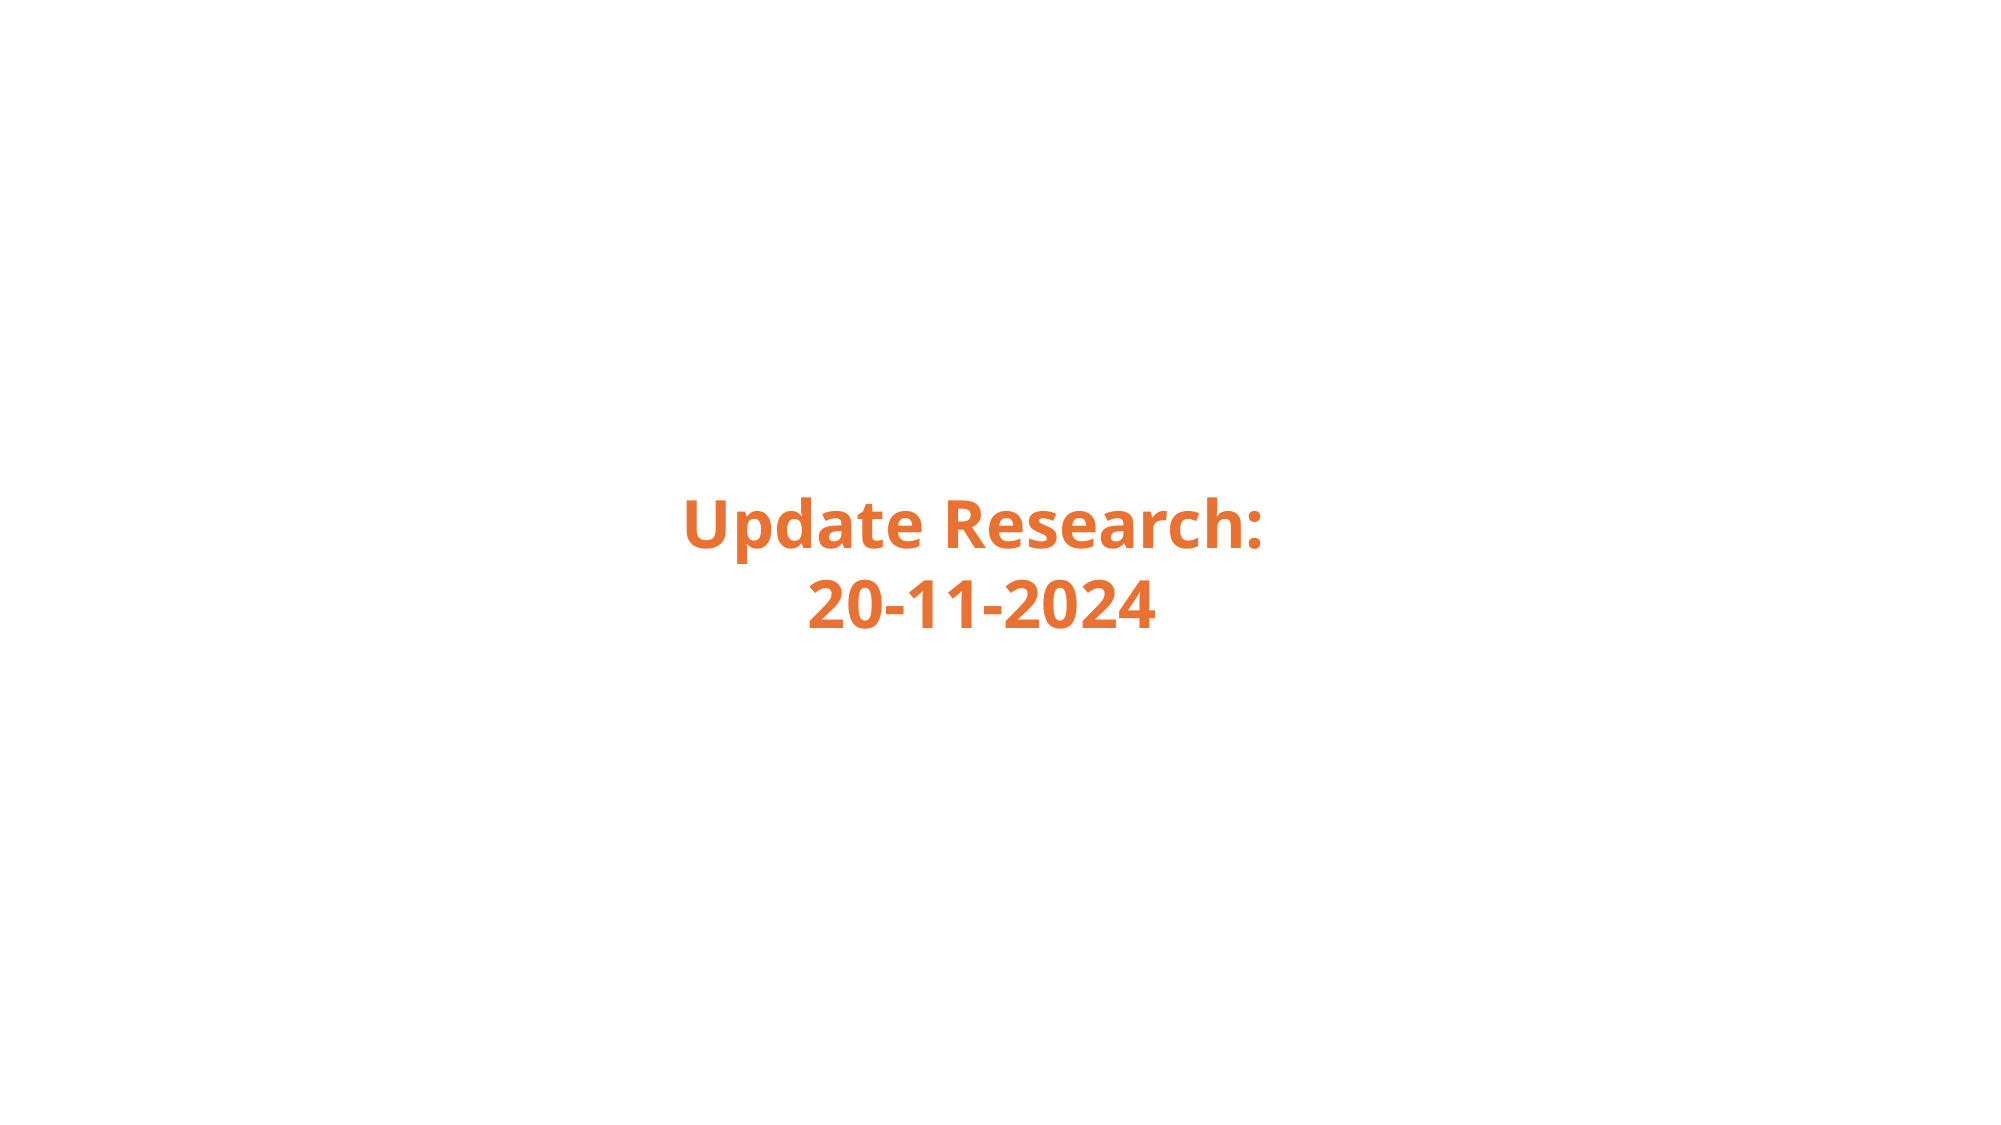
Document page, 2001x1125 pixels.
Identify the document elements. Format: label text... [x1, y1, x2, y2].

text_box Update Research: 20-11-2024 [482, 474, 1483, 649]
